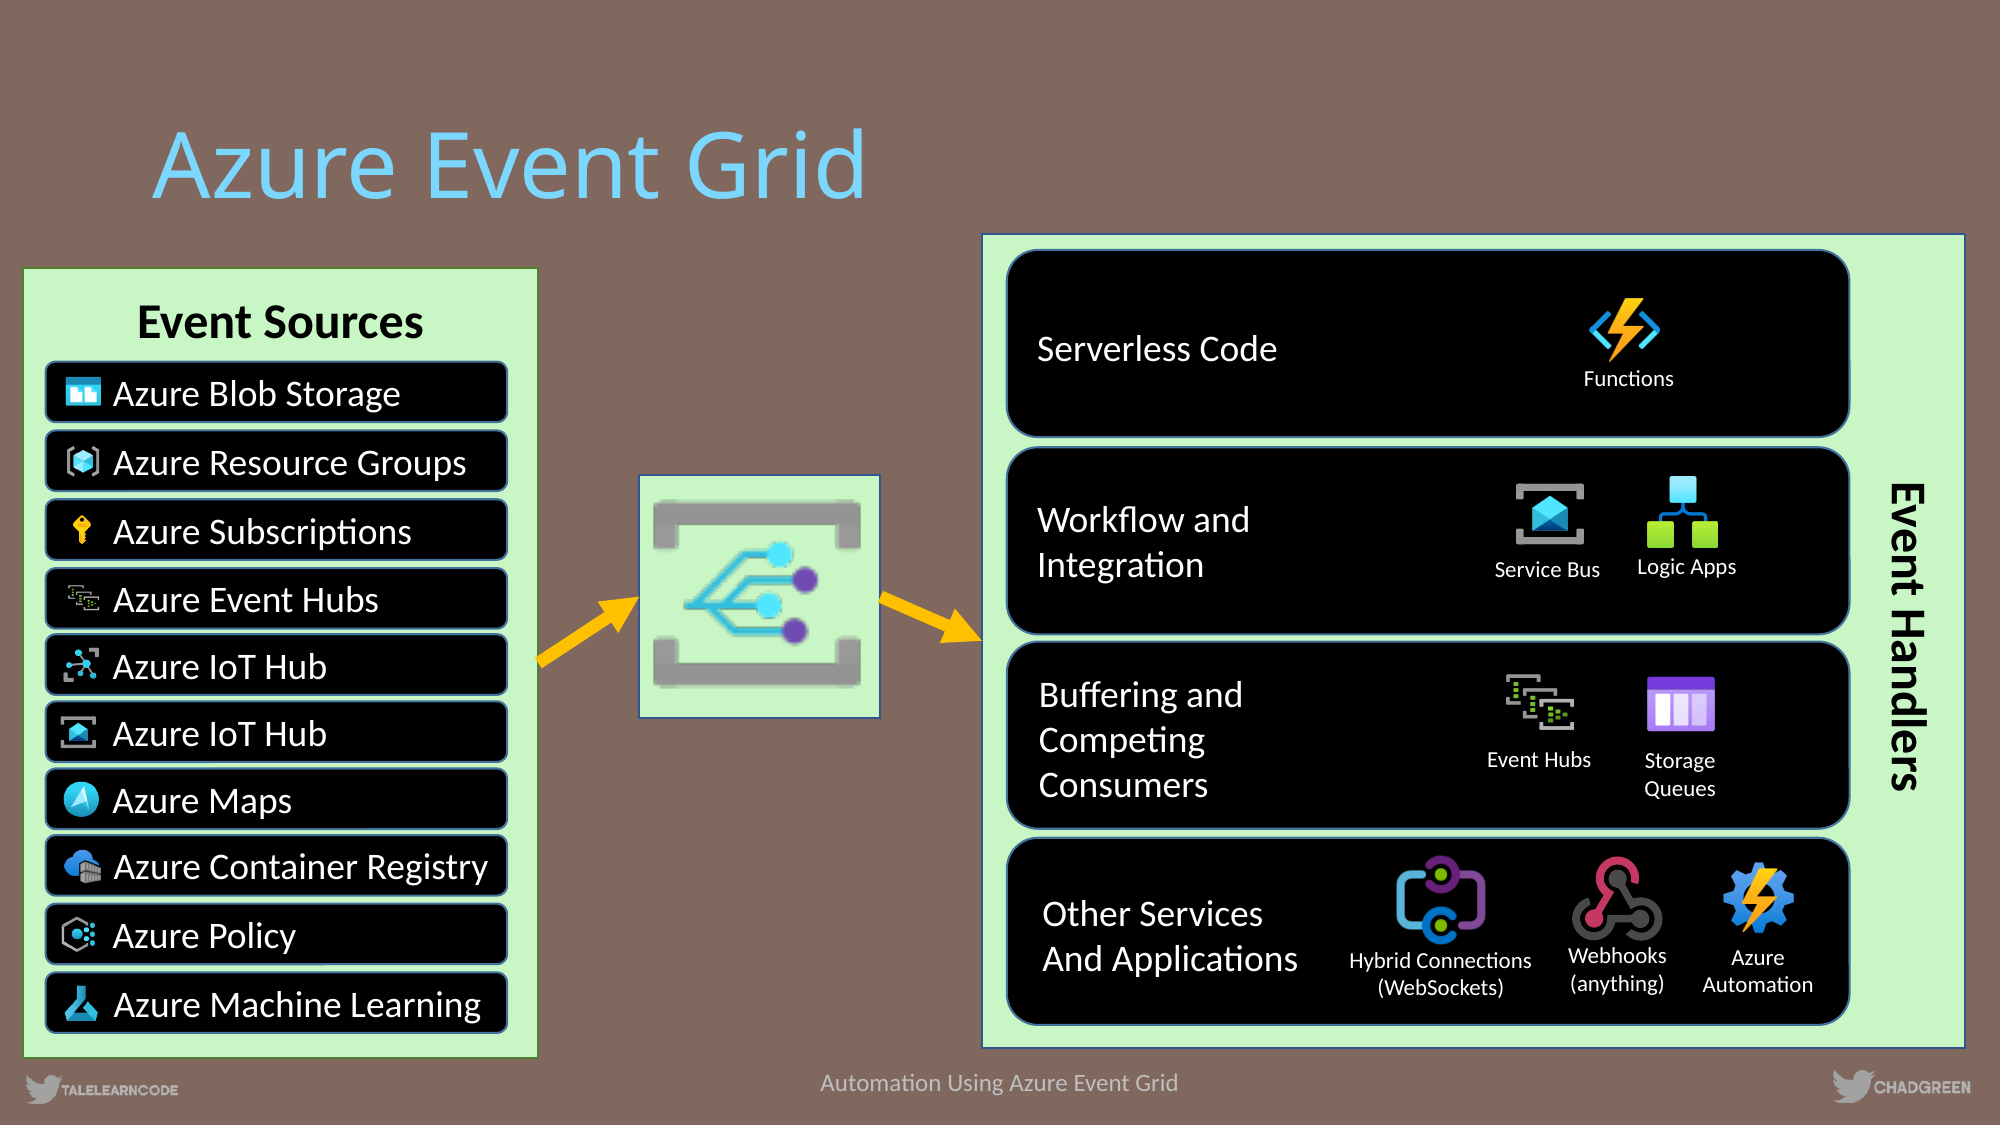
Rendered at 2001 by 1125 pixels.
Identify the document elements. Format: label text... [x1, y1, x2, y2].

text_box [45, 361, 508, 1033]
text_box Event Sources [49, 281, 512, 356]
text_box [981, 233, 1965, 1048]
title Azure Event Grid [137, 59, 1863, 278]
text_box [880, 596, 982, 641]
text_box [22, 267, 539, 1059]
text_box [639, 475, 881, 719]
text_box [538, 596, 640, 663]
